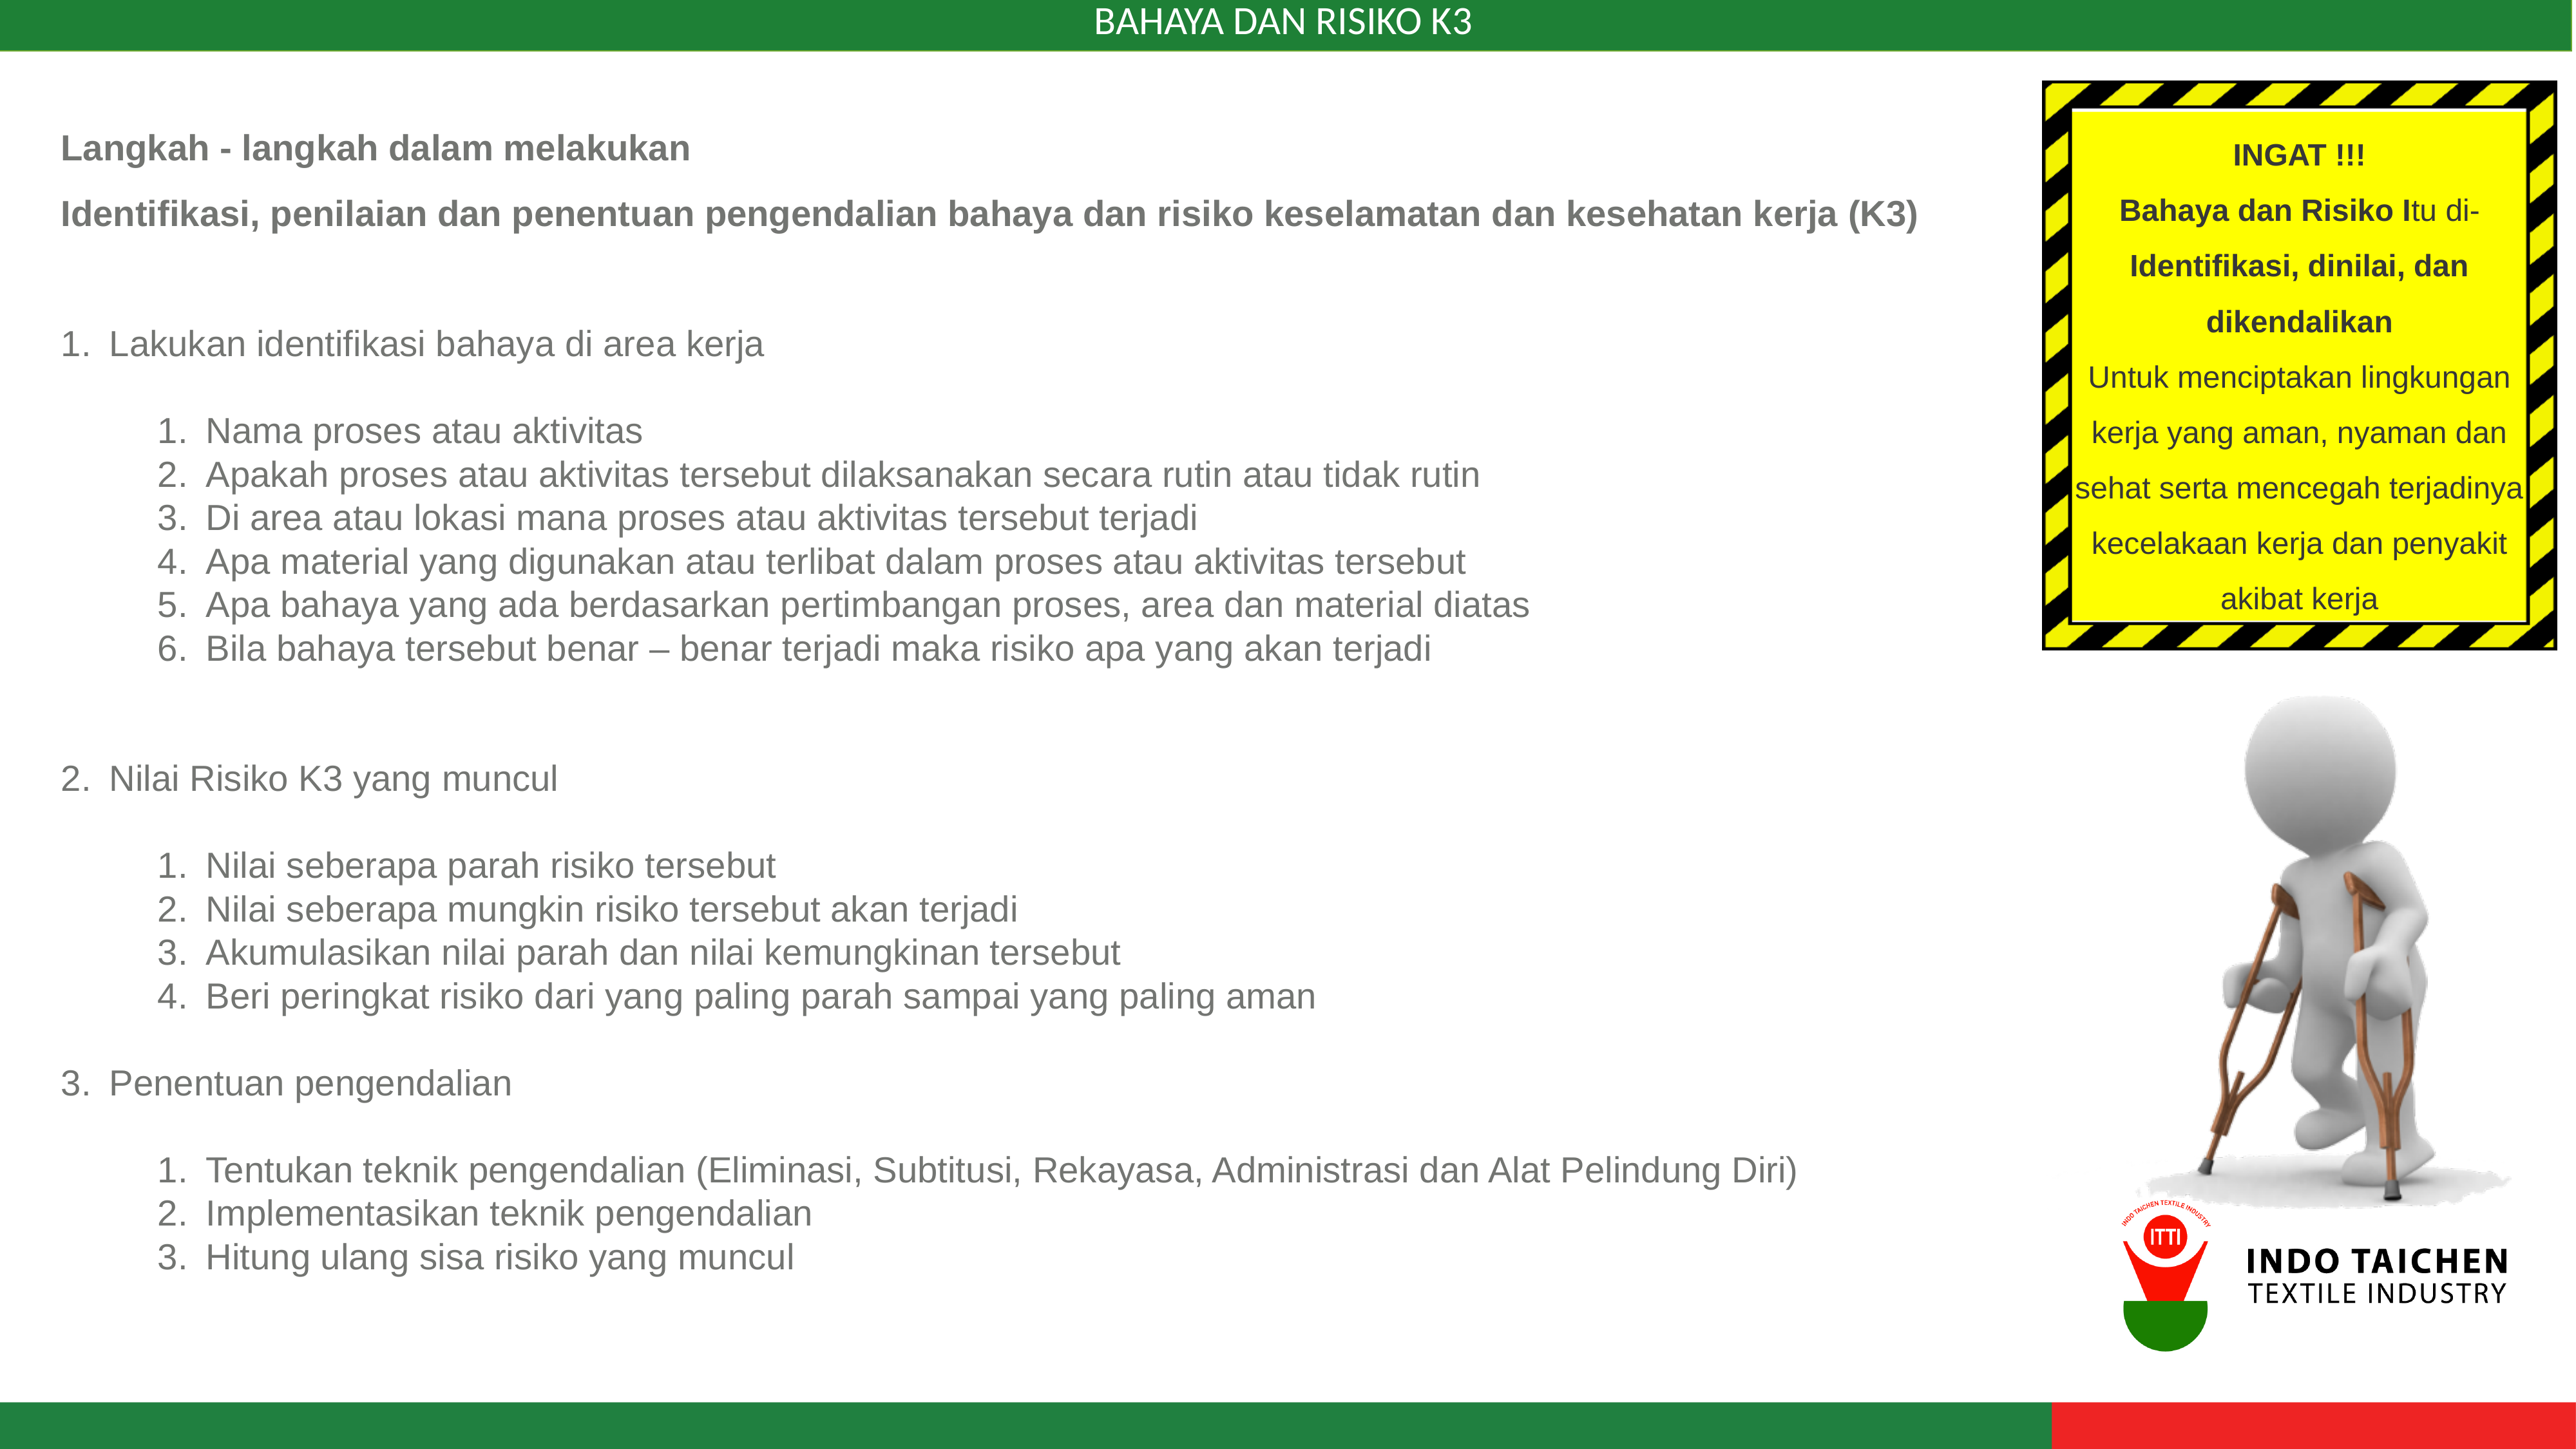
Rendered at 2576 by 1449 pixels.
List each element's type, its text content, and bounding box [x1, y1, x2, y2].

text_box BAHAYA DAN RISIKO K3 [0, 0, 2572, 52]
text_box Langkah - langkah dalam melakukan Identifikasi, penilaian dan penentuan pengendalian bahaya dan risiko keselamatan dan kesehatan kerja (K3) Lakukan identifikasi bahaya di area kerja Nama proses atau aktivitas Apakah proses atau aktivitas tersebut dilaksanakan secara rutin atau tidak rutin Di area atau lokasi mana proses atau aktivitas tersebut terjadi Apa material yang digunakan atau terlibat dalam proses atau aktivitas tersebut Apa bahaya yang ada berdasarkan pertimbangan proses, area dan material diatas Bila bahaya tersebut benar – benar terjadi maka risiko apa yang akan terjadi Nilai Risiko K3 yang muncul Nilai seberapa parah risiko tersebut Nilai seberapa mungkin risiko tersebut akan terjadi Akumulasikan nilai parah dan nilai kemungkinan tersebut Beri peringkat risiko dari yang paling parah sampai yang paling aman Penentuan pengendalian Tentukan teknik pengendalian (Eliminasi, Subtitusi, Rekayasa, Administrasi dan Alat Pelindung Diri) Implementasikan teknik pengendalian Hitung ulang sisa risiko yang muncul [52, 98, 1998, 1282]
picture [0, 0, 2576, 1449]
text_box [2042, 80, 2557, 650]
